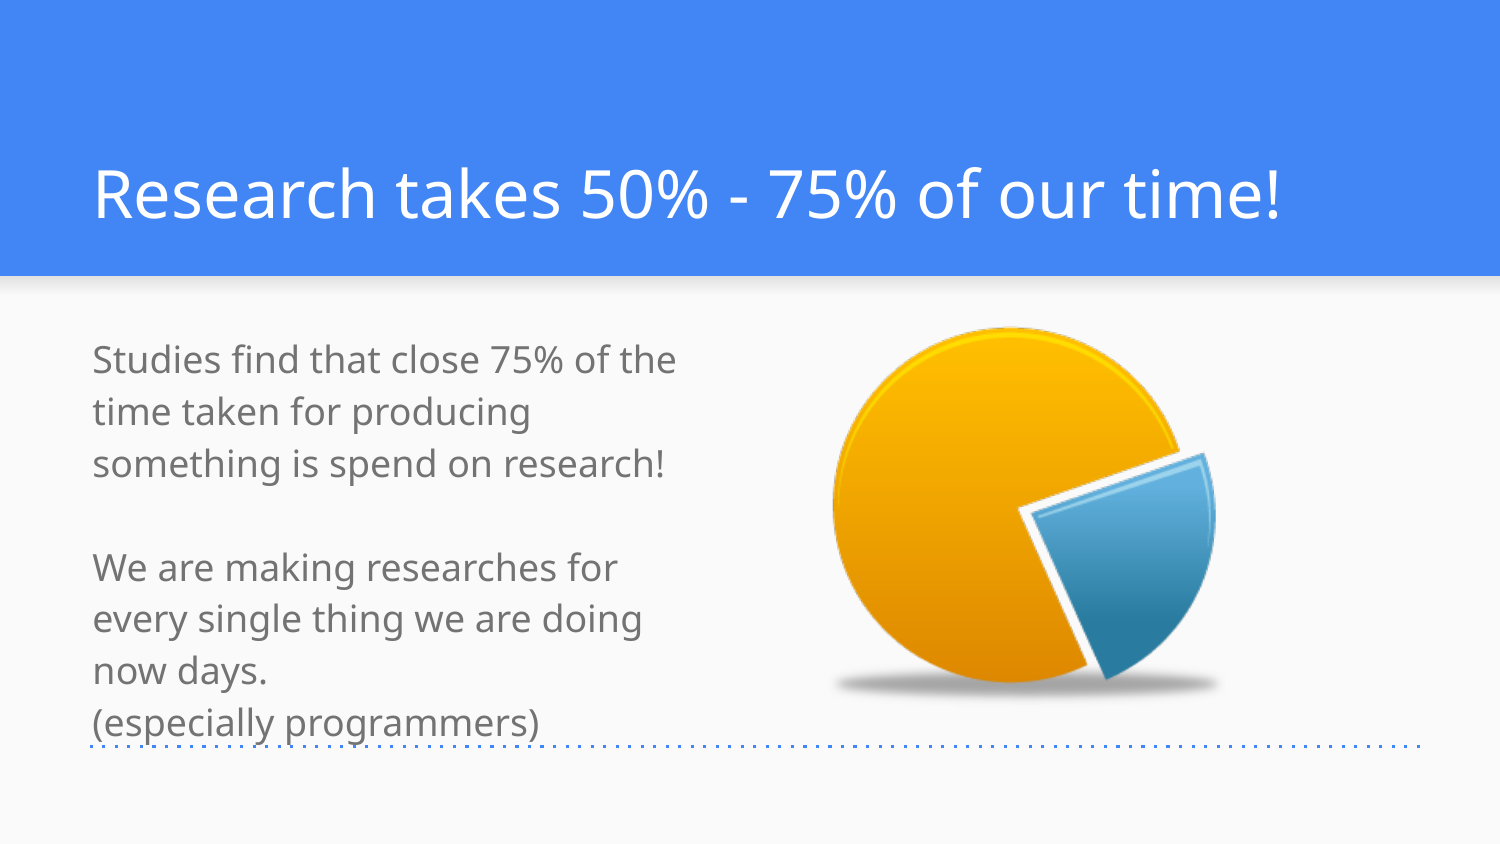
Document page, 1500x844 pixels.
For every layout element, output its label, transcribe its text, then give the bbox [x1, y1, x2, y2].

list Studies find that close 75% of the time taken for producing something is spend on research! We are making researches for every single thing we are doing now days. (especially programmers) [77, 314, 734, 760]
picture [824, 308, 1225, 709]
title Research takes 50% - 75% of our time! [77, 121, 1427, 248]
